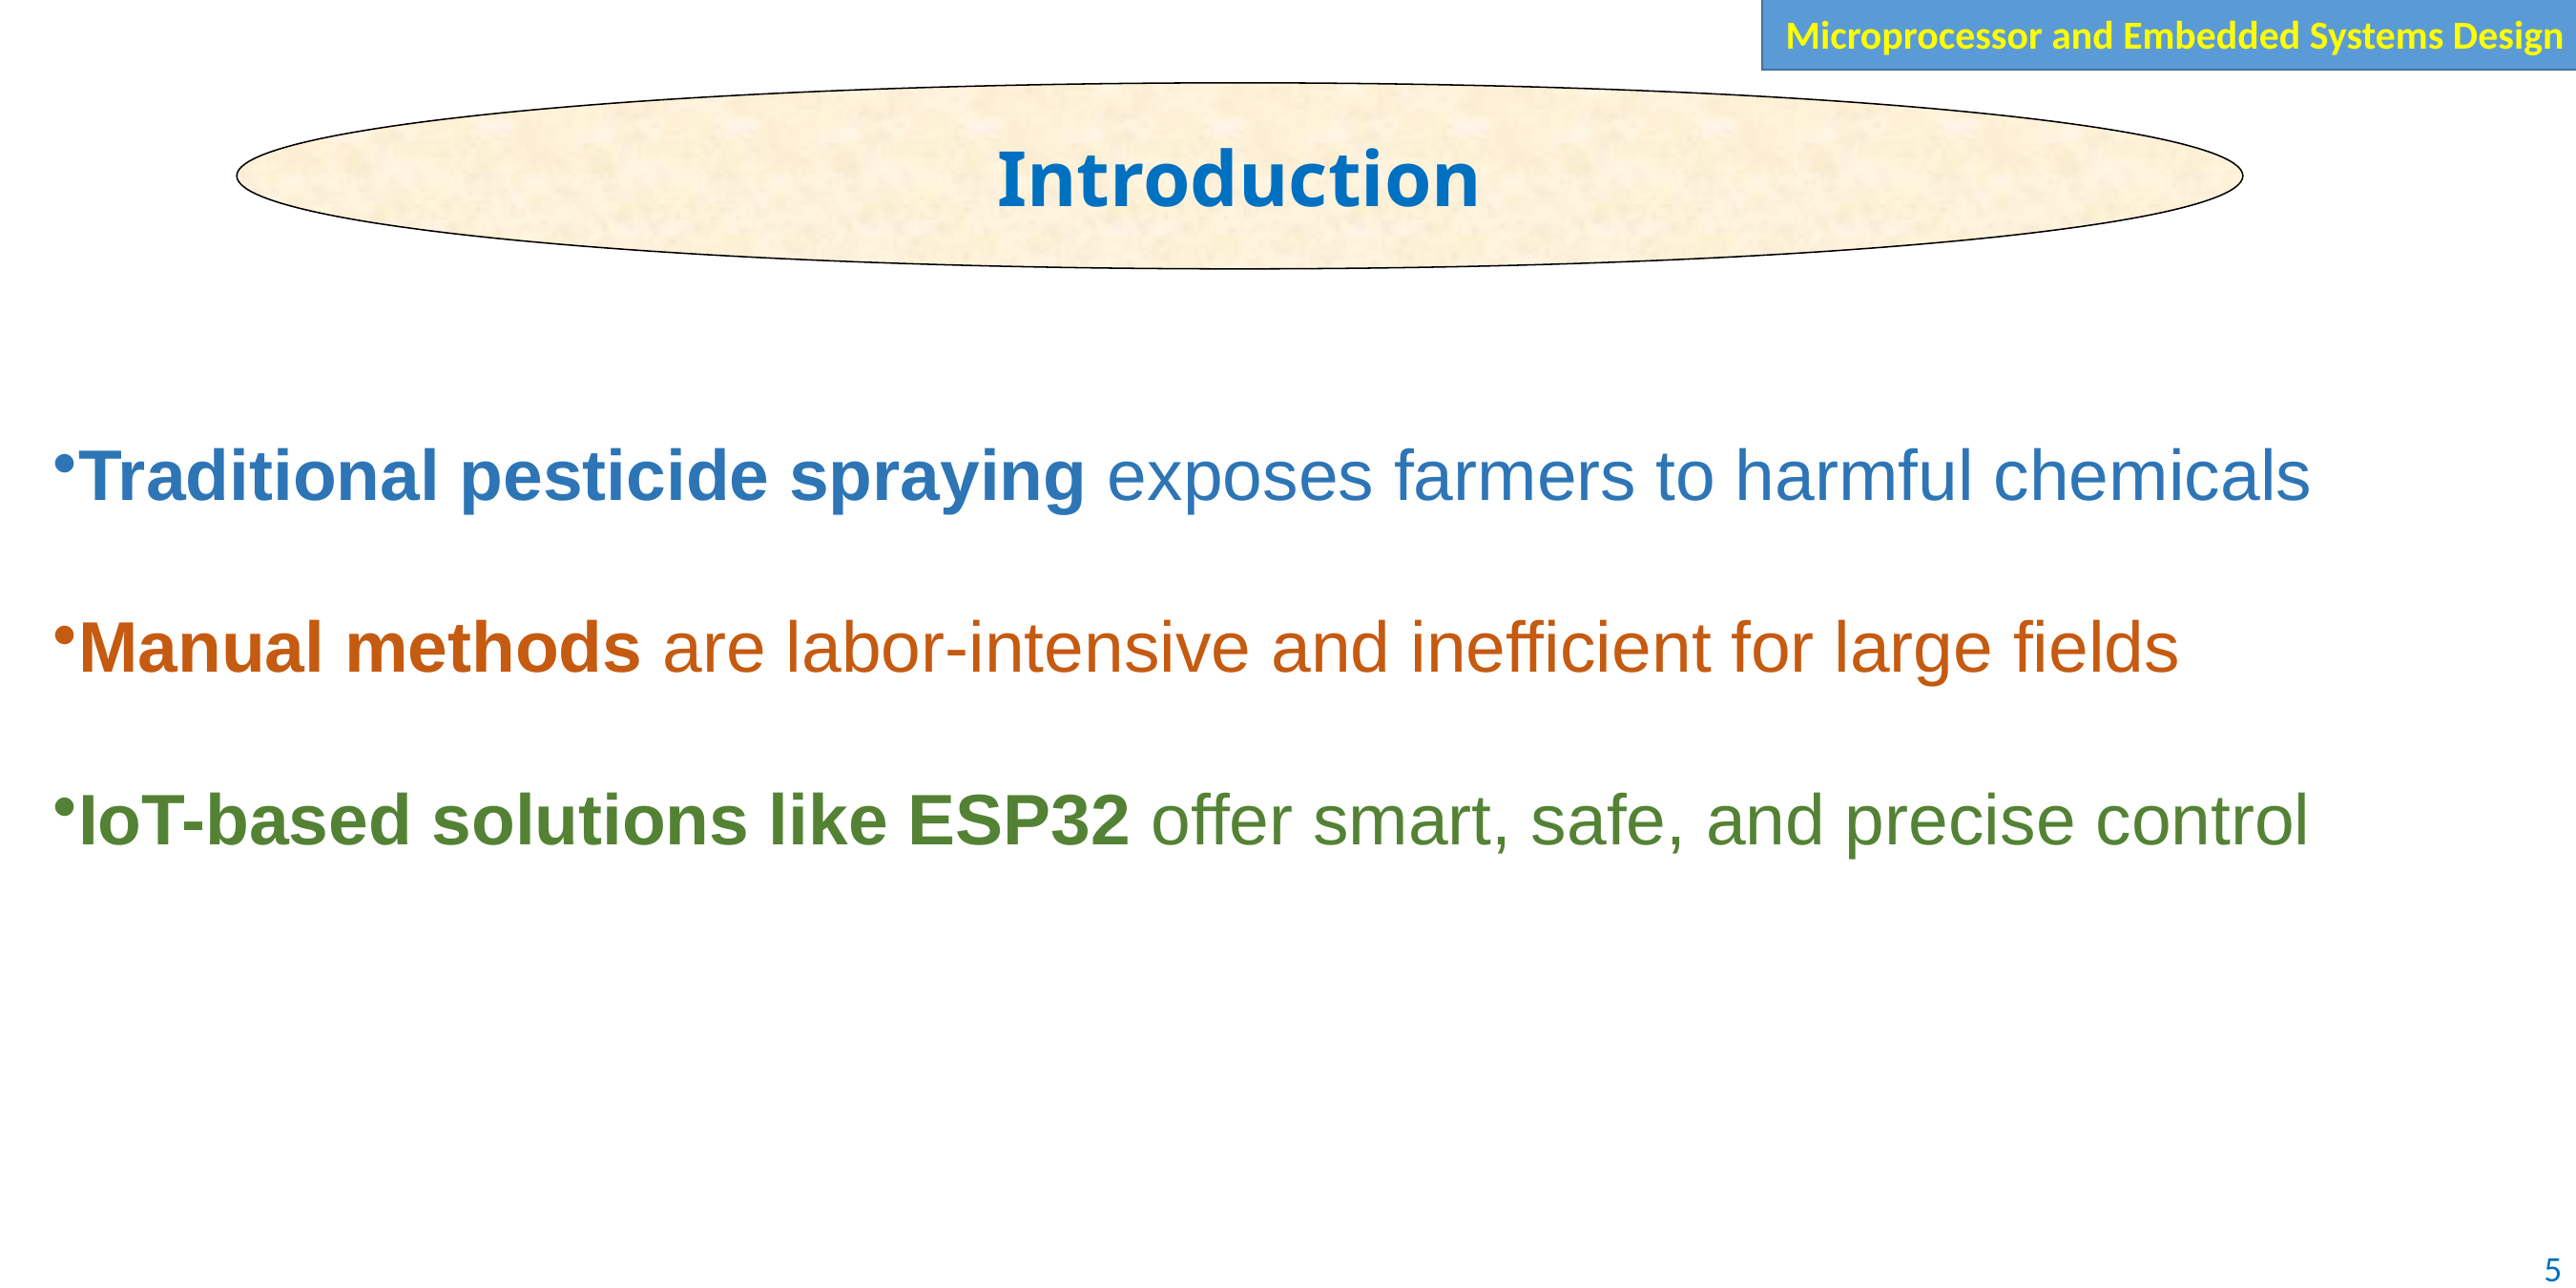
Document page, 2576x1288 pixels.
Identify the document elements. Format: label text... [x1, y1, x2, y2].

text_box Traditional pesticide spraying exposes farmers to harmful chemicals Manual methods are labor-intensive and inefficient for large fields IoT-based solutions like ESP32 offer smart, safe, and precise control [38, 422, 2576, 866]
text_box Introduction [237, 82, 2243, 269]
slide_number 5 [2369, 1239, 2576, 1285]
